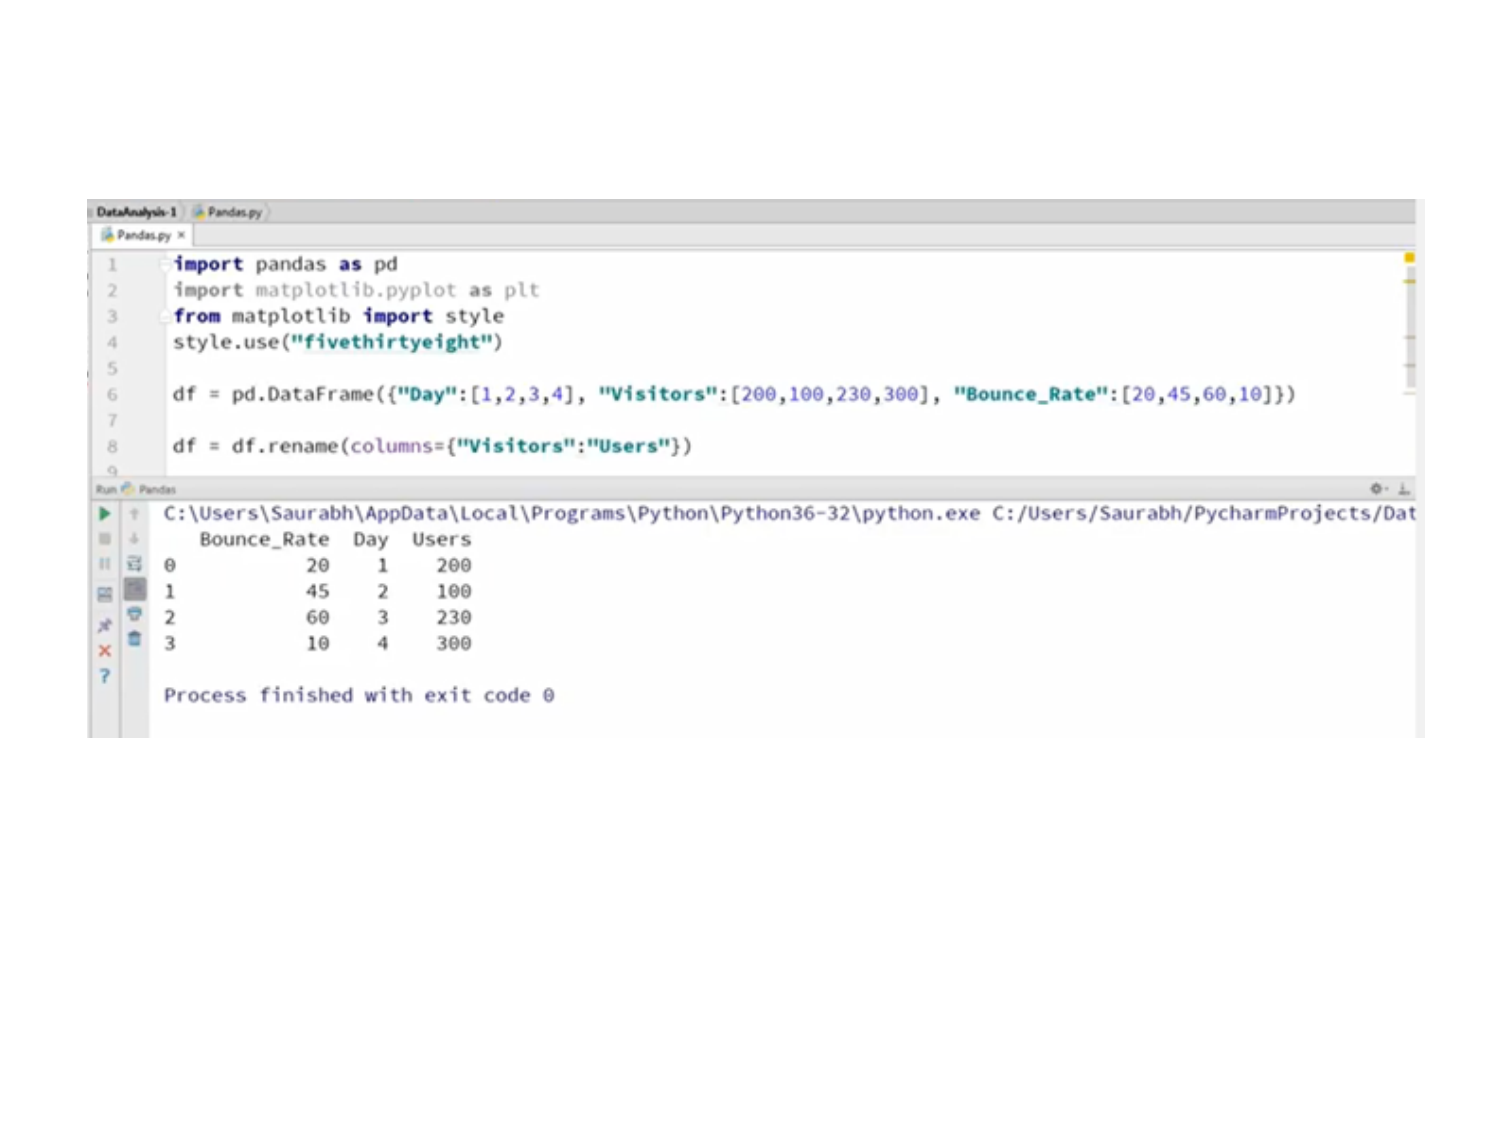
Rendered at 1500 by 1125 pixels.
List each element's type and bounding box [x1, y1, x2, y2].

picture [87, 199, 1426, 738]
